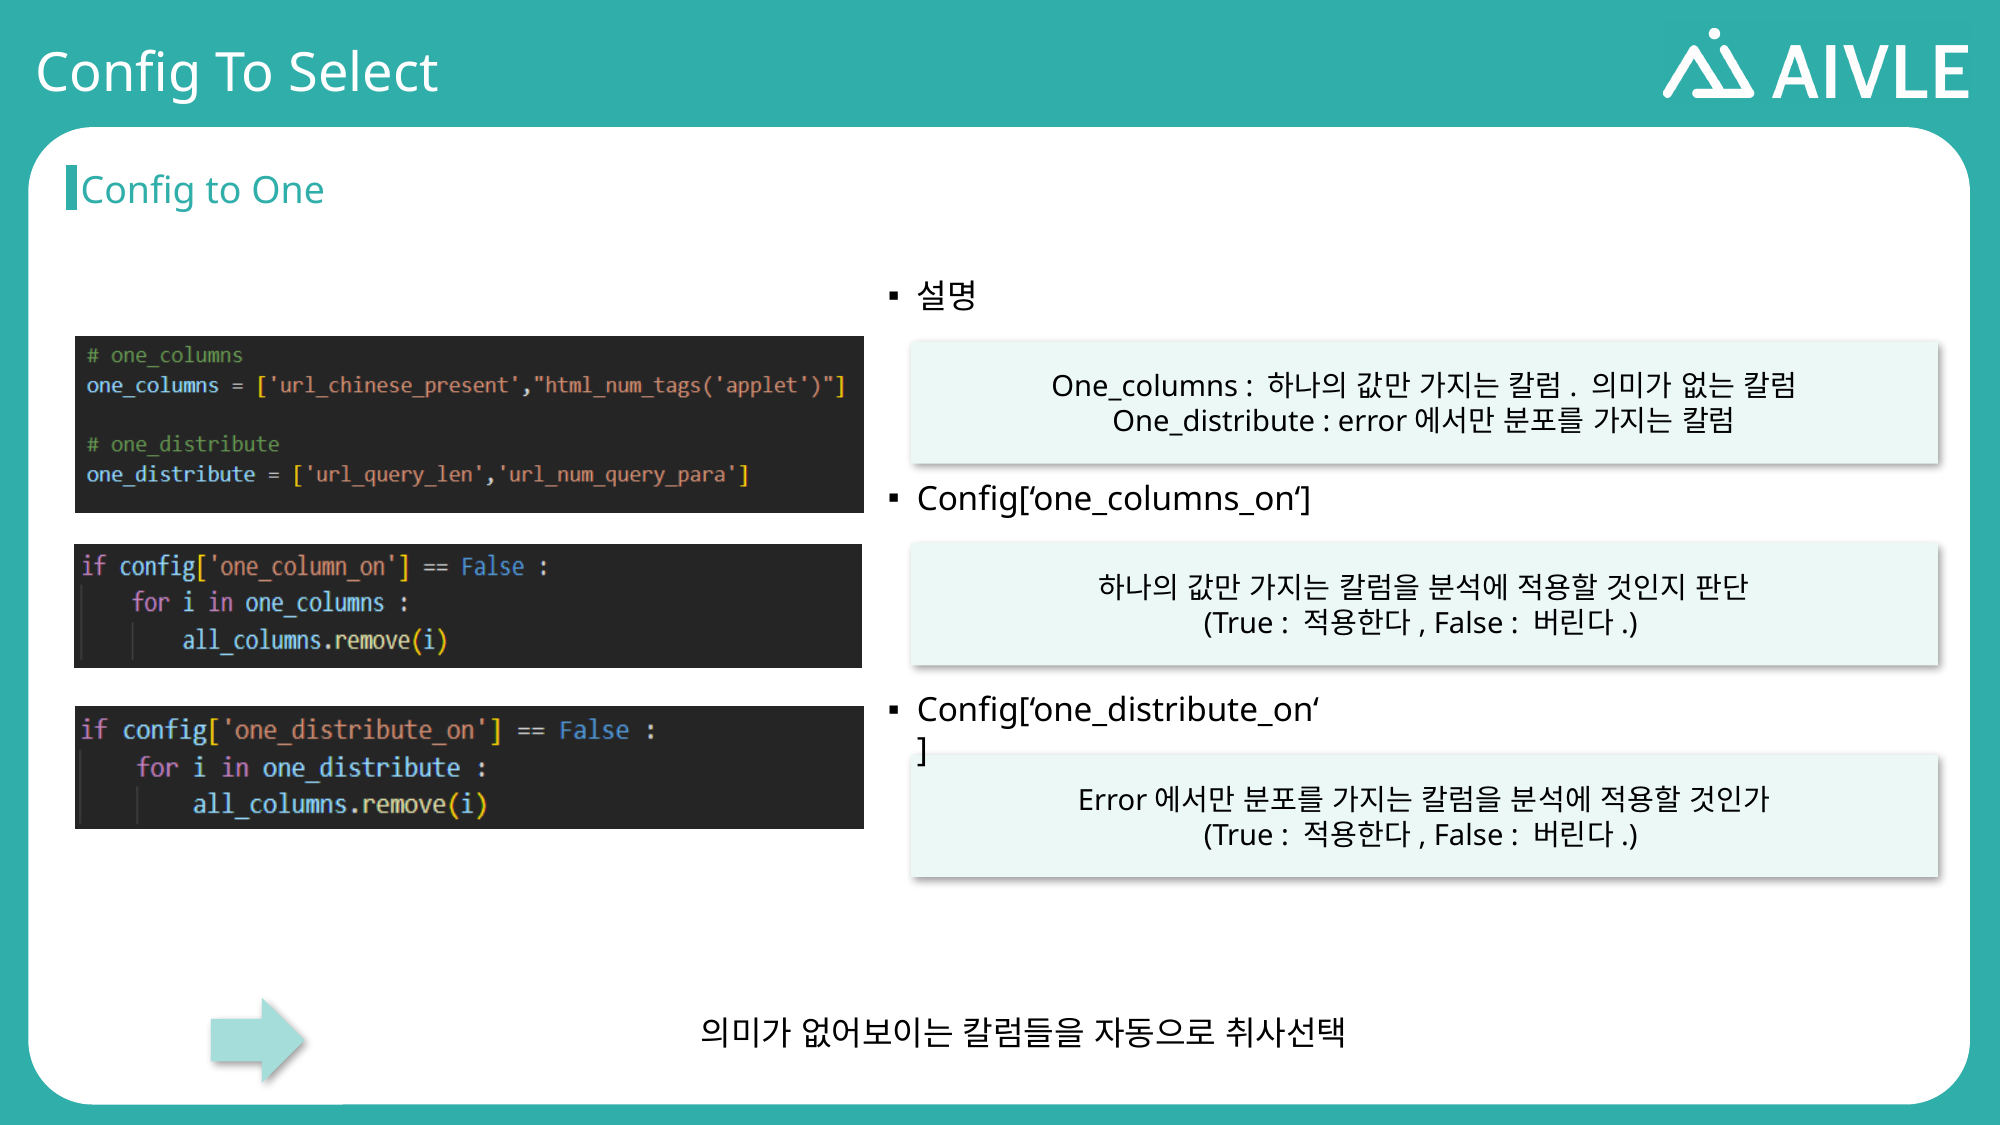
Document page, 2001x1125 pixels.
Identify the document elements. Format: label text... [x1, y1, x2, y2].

picture [1663, 20, 1970, 103]
picture [74, 544, 862, 668]
text_box 설명 [831, 267, 1343, 323]
text_box [27, 126, 1971, 1106]
text_box 하나의 값만 가지는 칼럼을 분석에 적용할 것인지 판단 (True : 적용한다, False : 버린다.) [910, 542, 1939, 666]
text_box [66, 159, 332, 220]
text_box 의미가 없어보이는 칼럼들을 자동으로 취사선택 [256, 1005, 1751, 1060]
text_box Config[‘one_distribute_on‘] [831, 681, 1343, 776]
picture [75, 706, 864, 829]
text_box [260, 995, 271, 1005]
text_box [209, 1017, 287, 1086]
picture [75, 336, 864, 513]
text_box Config To Select [20, 30, 454, 110]
text_box Config[‘one_columns_on‘] [831, 469, 1343, 525]
text_box Error에서만 분포를 가지는 칼럼을 분석에 적용할 것인가 (True : 적용한다, False : 버린다.) [910, 754, 1939, 878]
text_box One_columns : 하나의 값만 가지는 칼럼. 의미가 없는 칼럼 One_distribute : error에서만 분포를 가지는 칼럼 [910, 340, 1939, 465]
